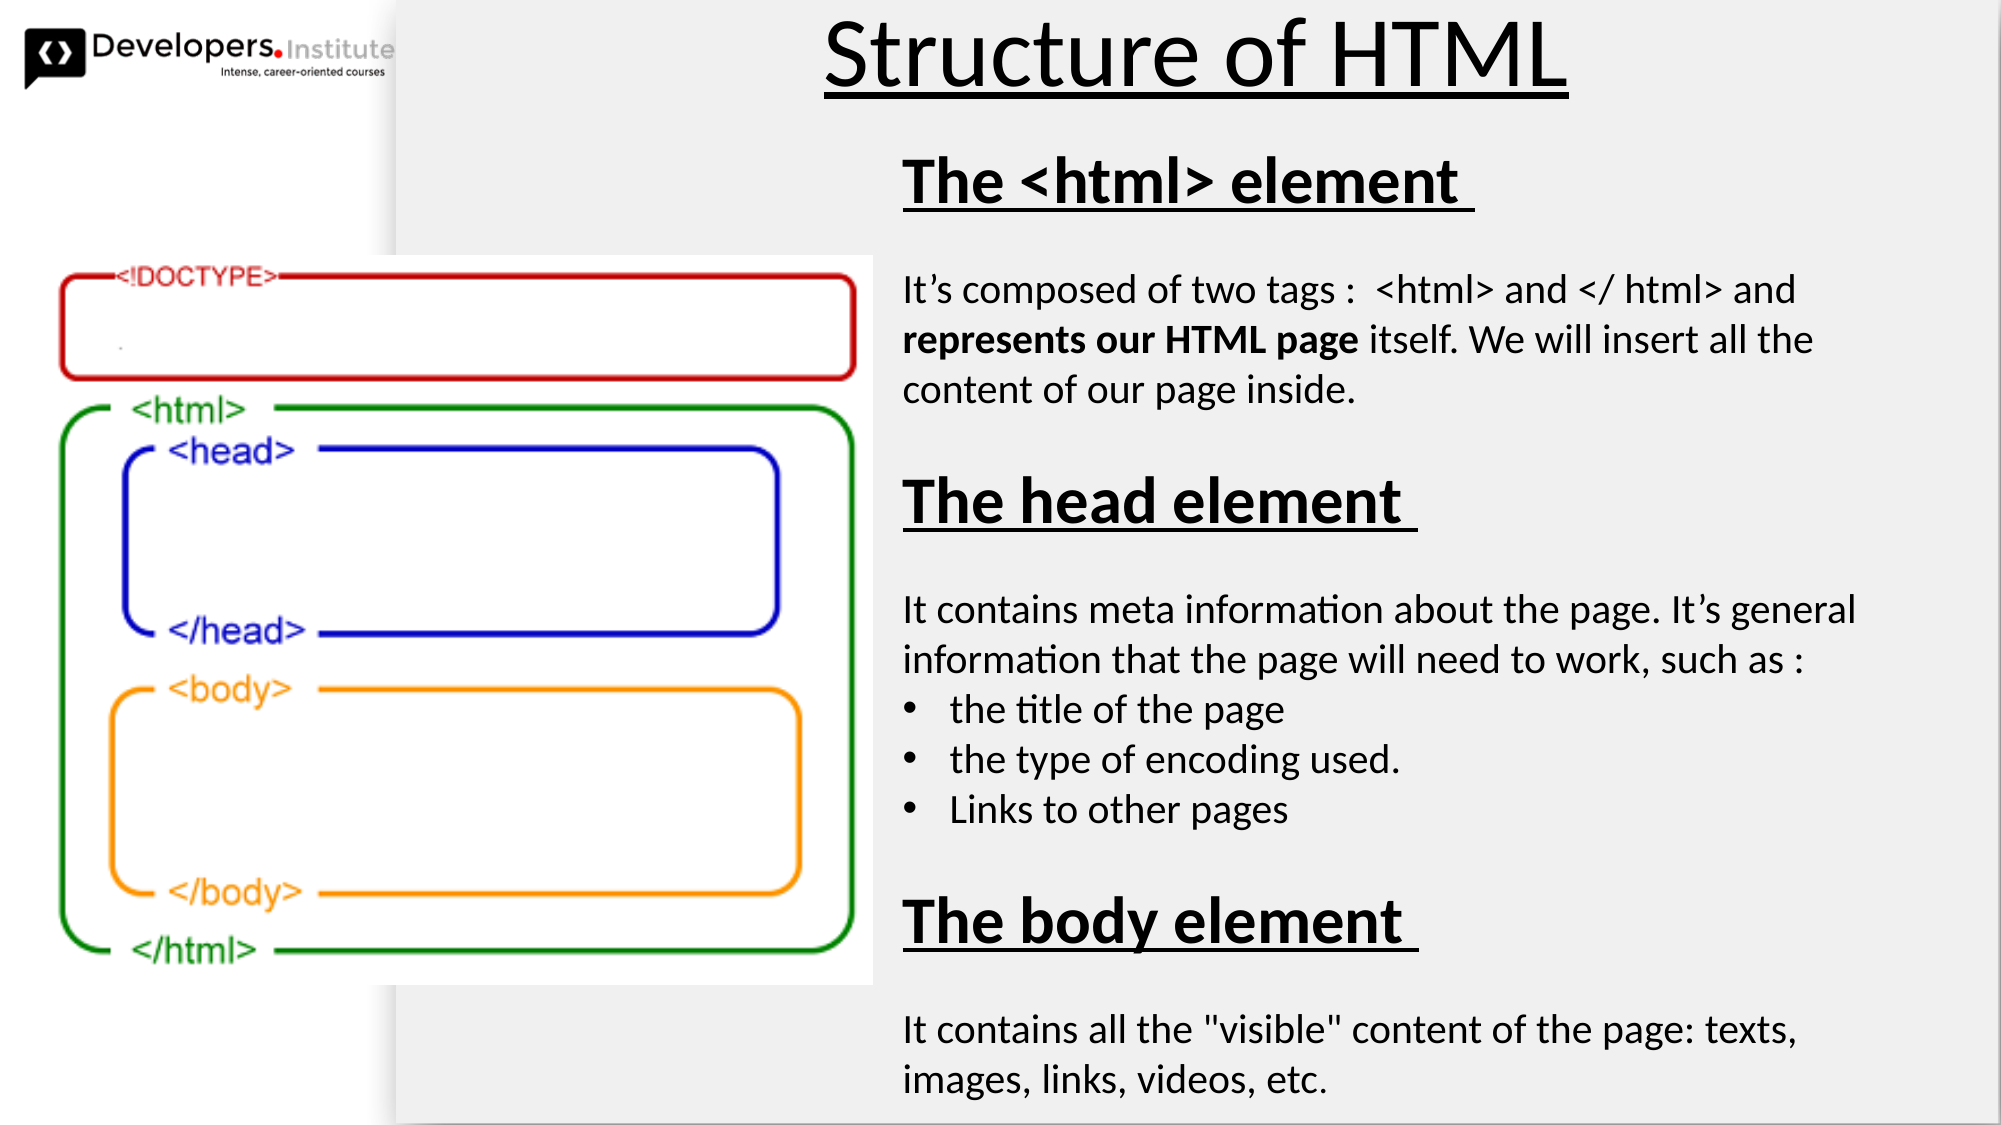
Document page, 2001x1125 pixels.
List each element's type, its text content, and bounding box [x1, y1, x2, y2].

picture [0, 0, 2000, 1125]
text_box Structure of HTML [392, 0, 2000, 113]
text_box The <html> element It’s composed of two tags : <html> and </ html> and represents our HTML page itself. We will insert all the content of our page inside. The head element It contains meta information about the page. It’s general information that the page will need to work, such as : the title of the page the type of encoding used. Links to other pages The body element It contains all the "visible" content of the page: texts, images, links, videos, etc. [894, 128, 1897, 1111]
